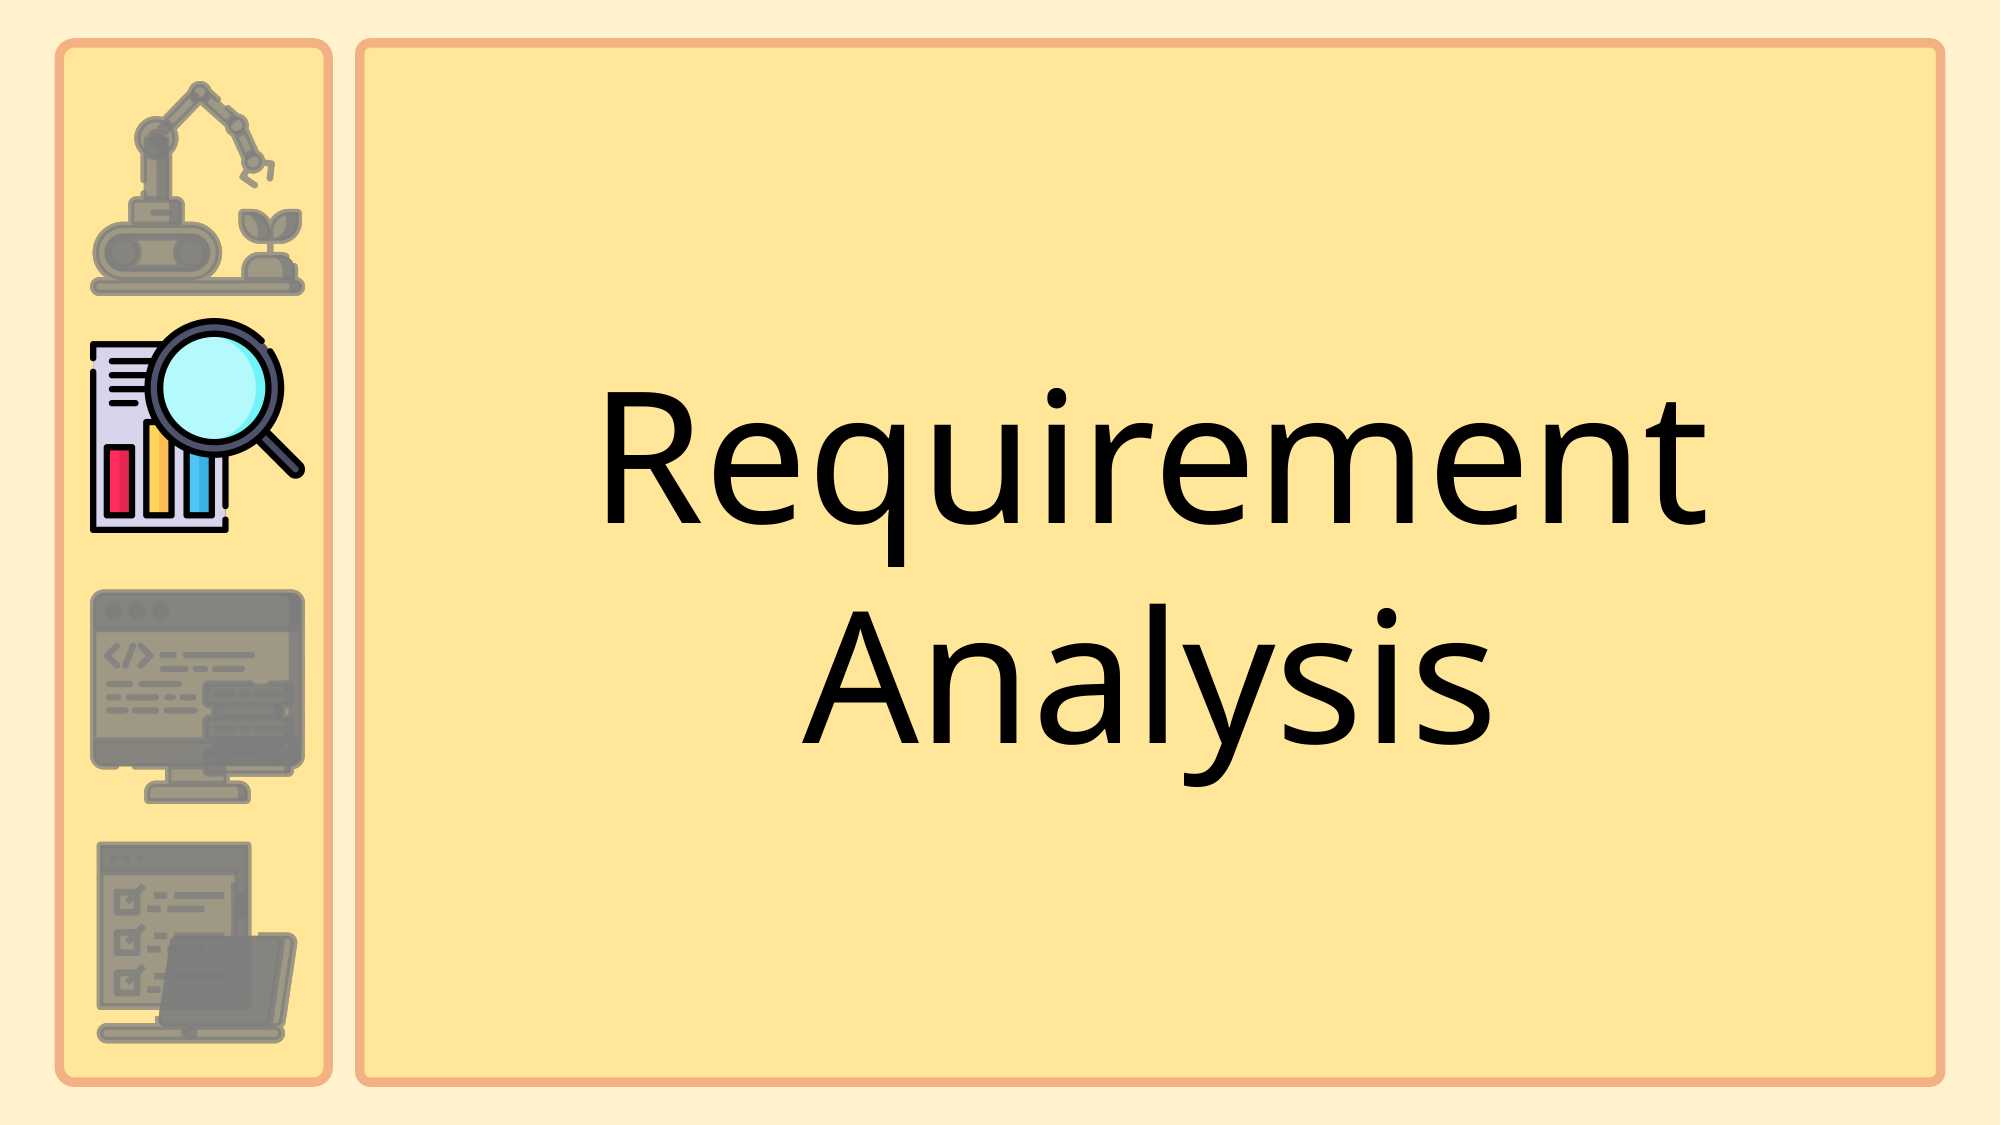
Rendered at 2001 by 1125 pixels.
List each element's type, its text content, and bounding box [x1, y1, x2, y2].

text_box [58, 41, 330, 1084]
picture [90, 835, 305, 1050]
picture [90, 318, 305, 533]
text_box Requirement Analysis [400, 332, 1900, 788]
picture [90, 81, 305, 296]
text_box [358, 41, 1942, 1084]
picture [90, 589, 305, 804]
